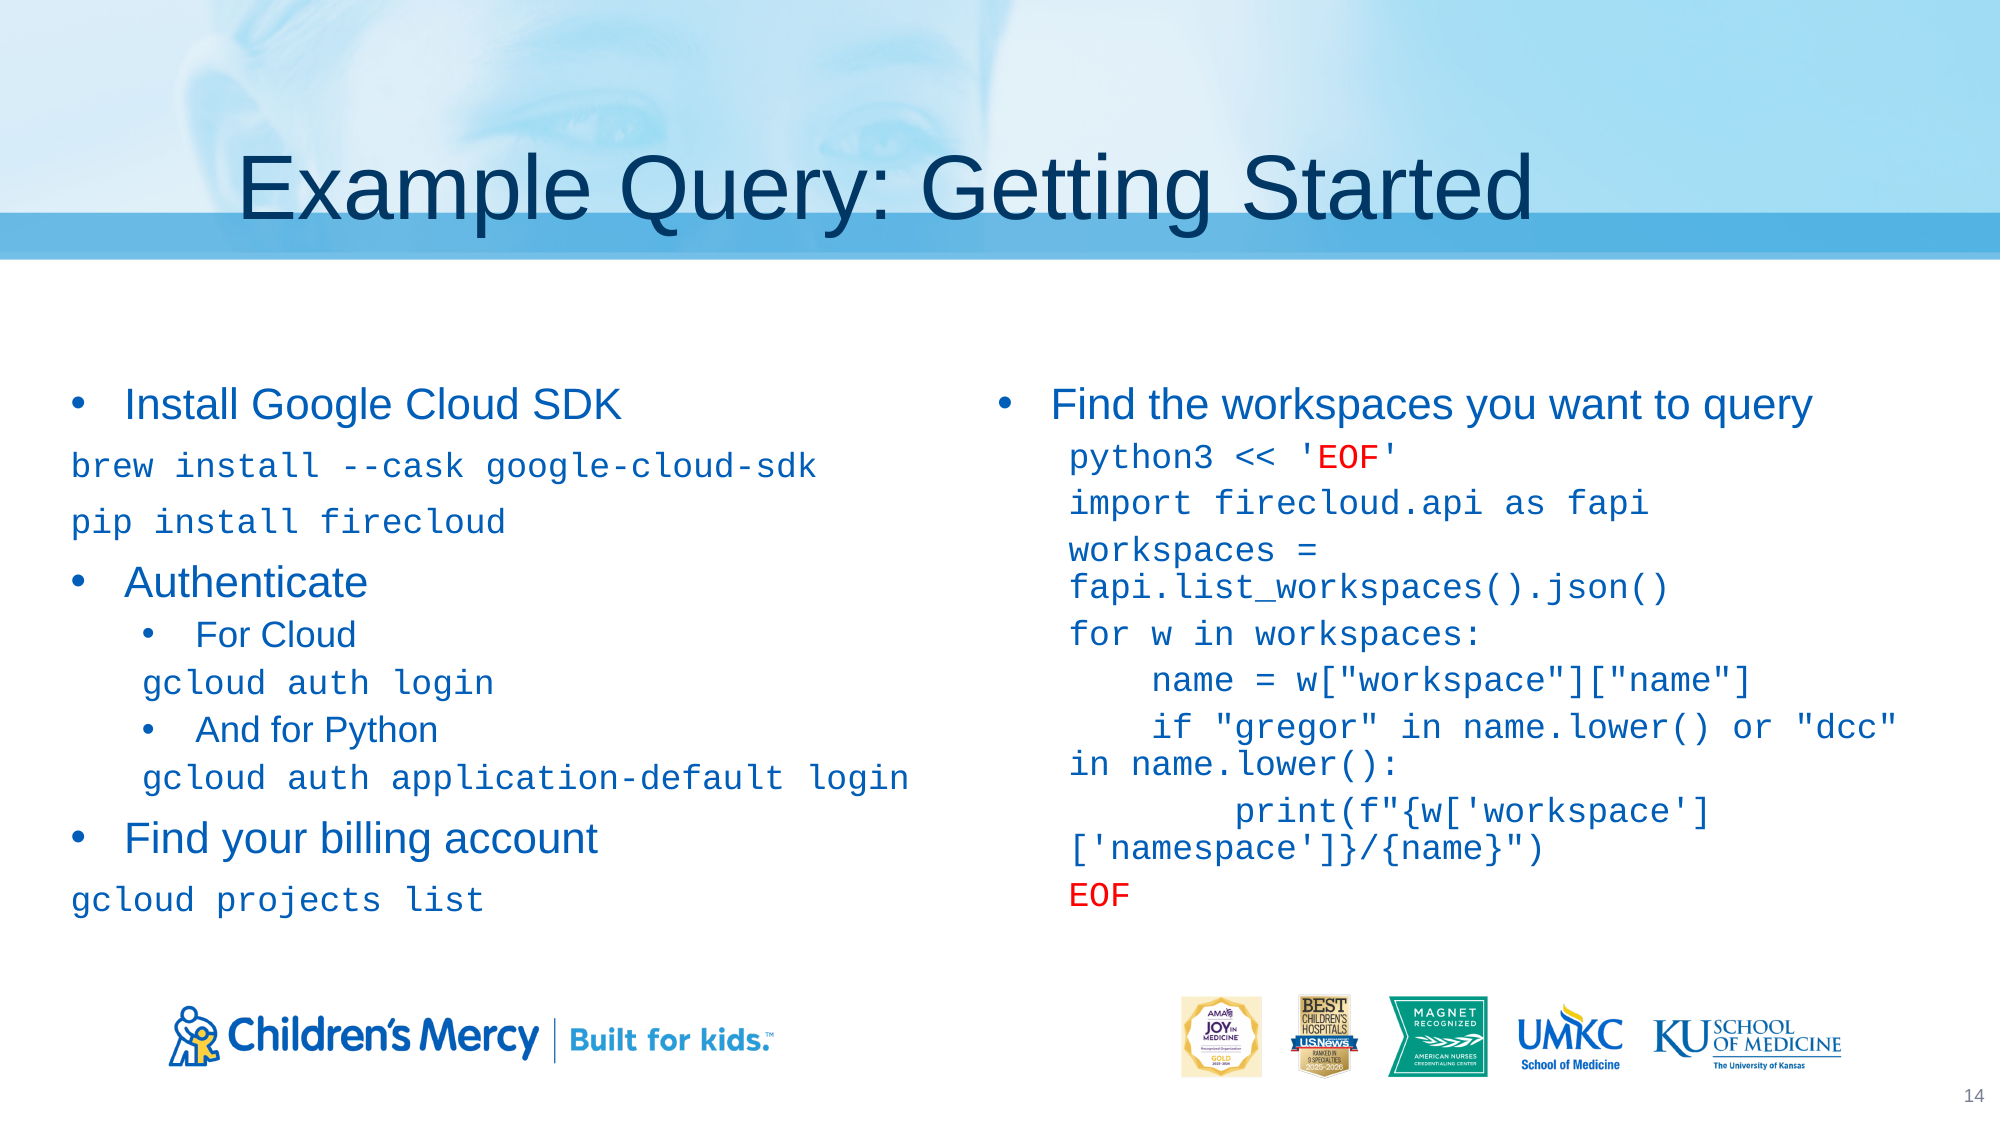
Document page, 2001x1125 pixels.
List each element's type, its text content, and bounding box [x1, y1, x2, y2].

list Install Google Cloud SDK brew install --cask google-cloud-sdk pip install firecloud Authenticate For Cloud gcloud auth login And for Python gcloud auth application-default login Find your billing account gcloud projects list Find the workspaces you want to query python3 << 'EOF' import firecloud.api as fapi workspaces = fapi.list_workspaces().json() for w in workspaces: name = w["workspace"]["name"] if "gregor" in name.lower() or "dcc" in name.lower(): print(f"{w['workspace']['namespace']}/{name}") EOF [55, 374, 1939, 932]
title Example Query: Getting Started [221, 84, 1839, 303]
picture [0, 0, 2000, 1125]
